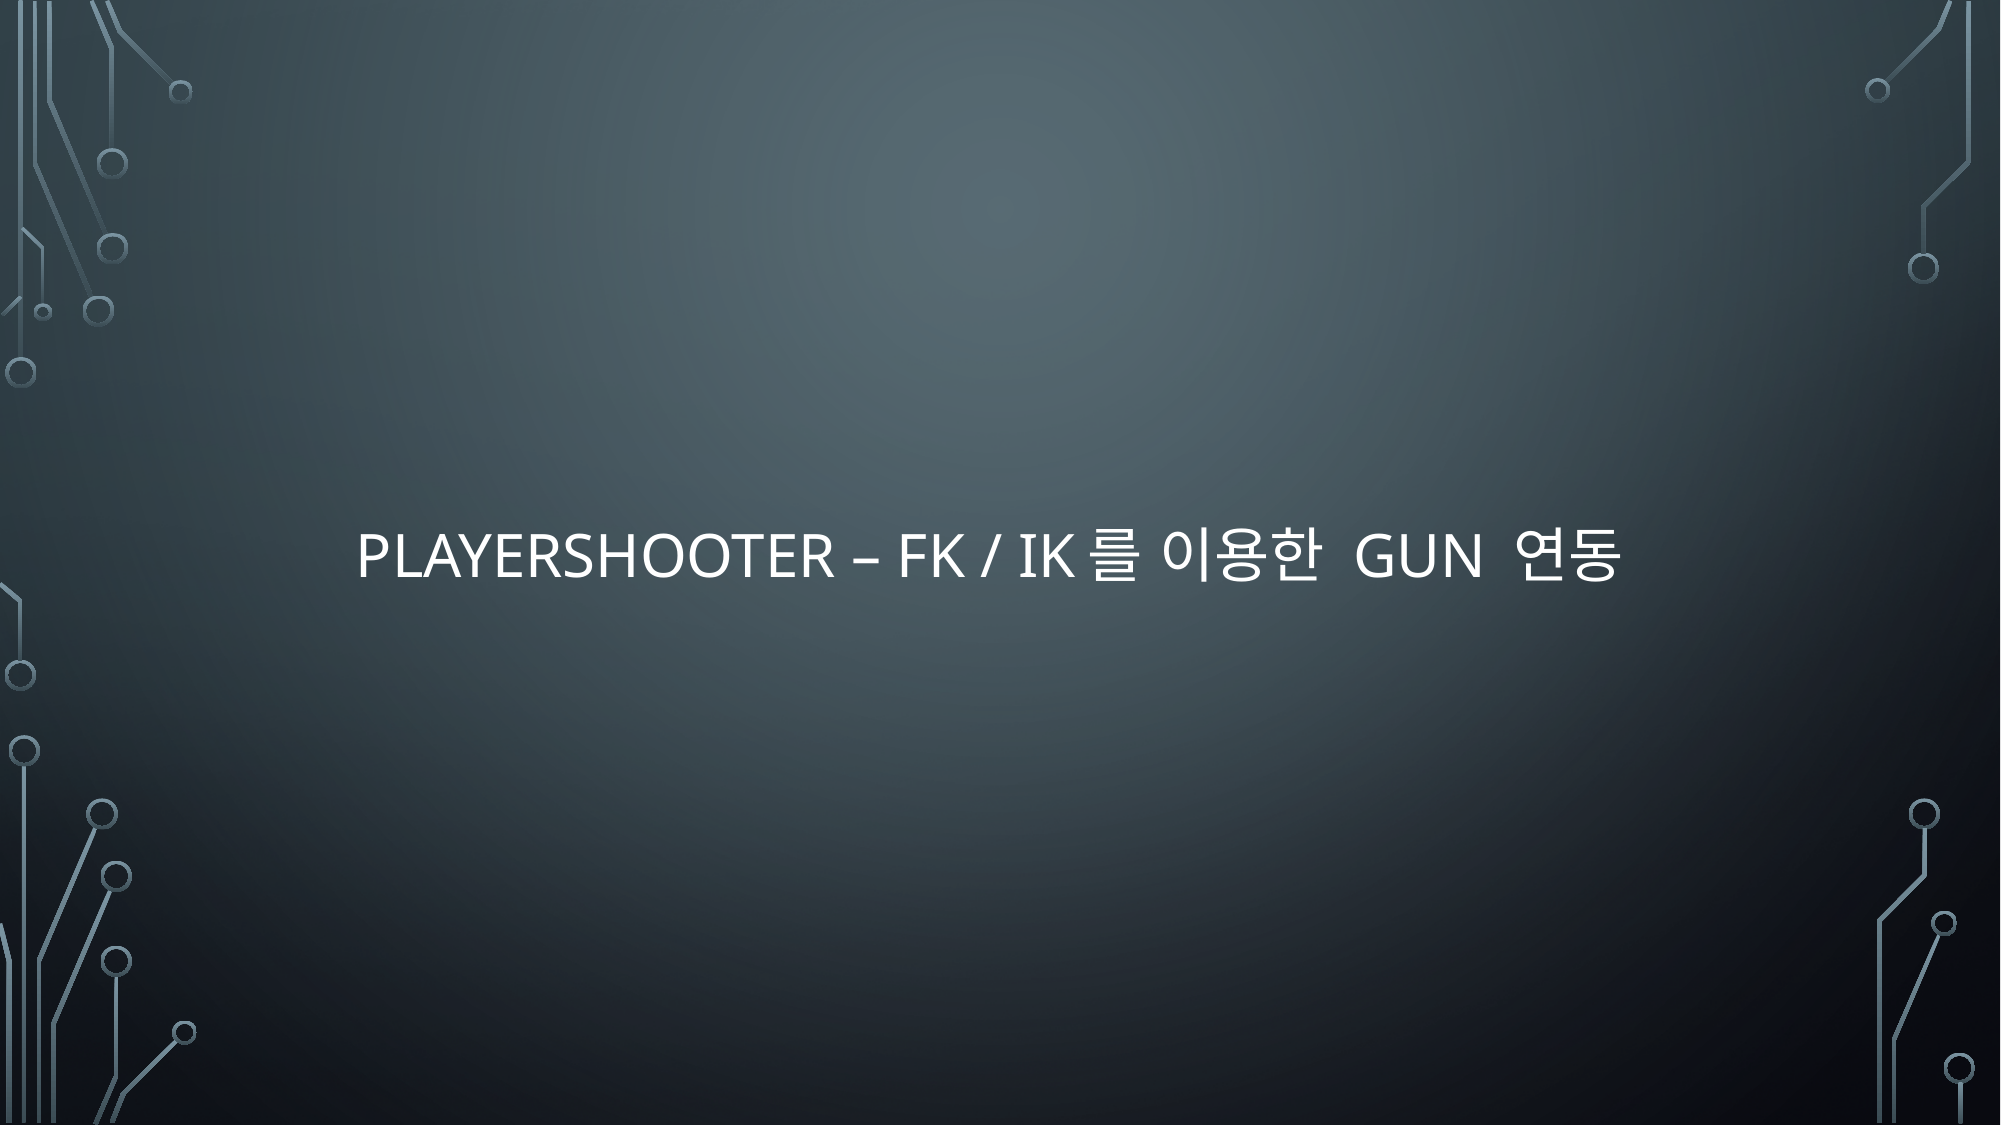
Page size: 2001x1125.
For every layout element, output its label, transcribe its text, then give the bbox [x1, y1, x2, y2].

title PlayerShooter – FK / IK를 이용한 Gun 연동 [177, 498, 1803, 619]
